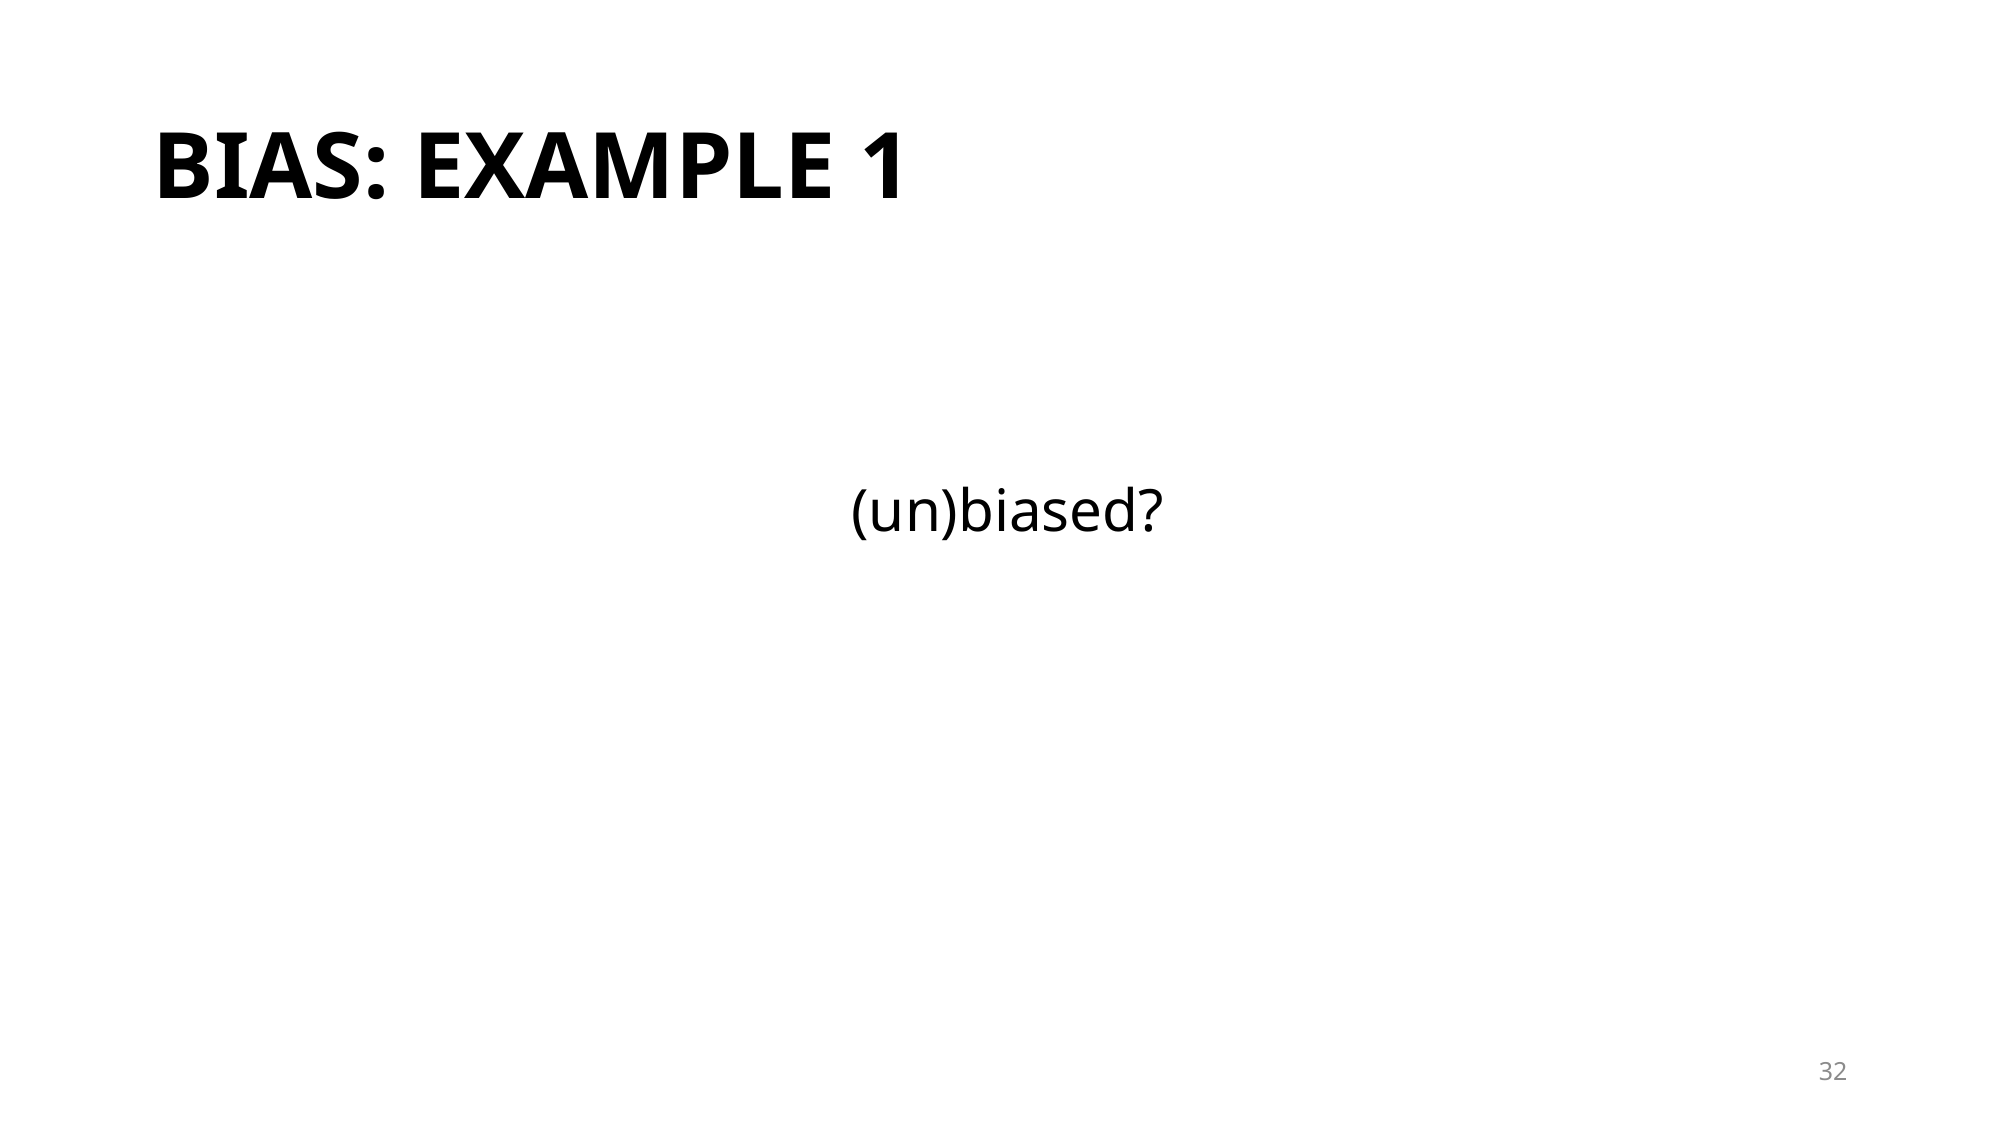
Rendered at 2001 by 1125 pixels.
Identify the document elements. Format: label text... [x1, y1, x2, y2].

title BIAS: EXAMPLE 1 [137, 59, 1863, 278]
slide_number 32 [1412, 1042, 1863, 1103]
